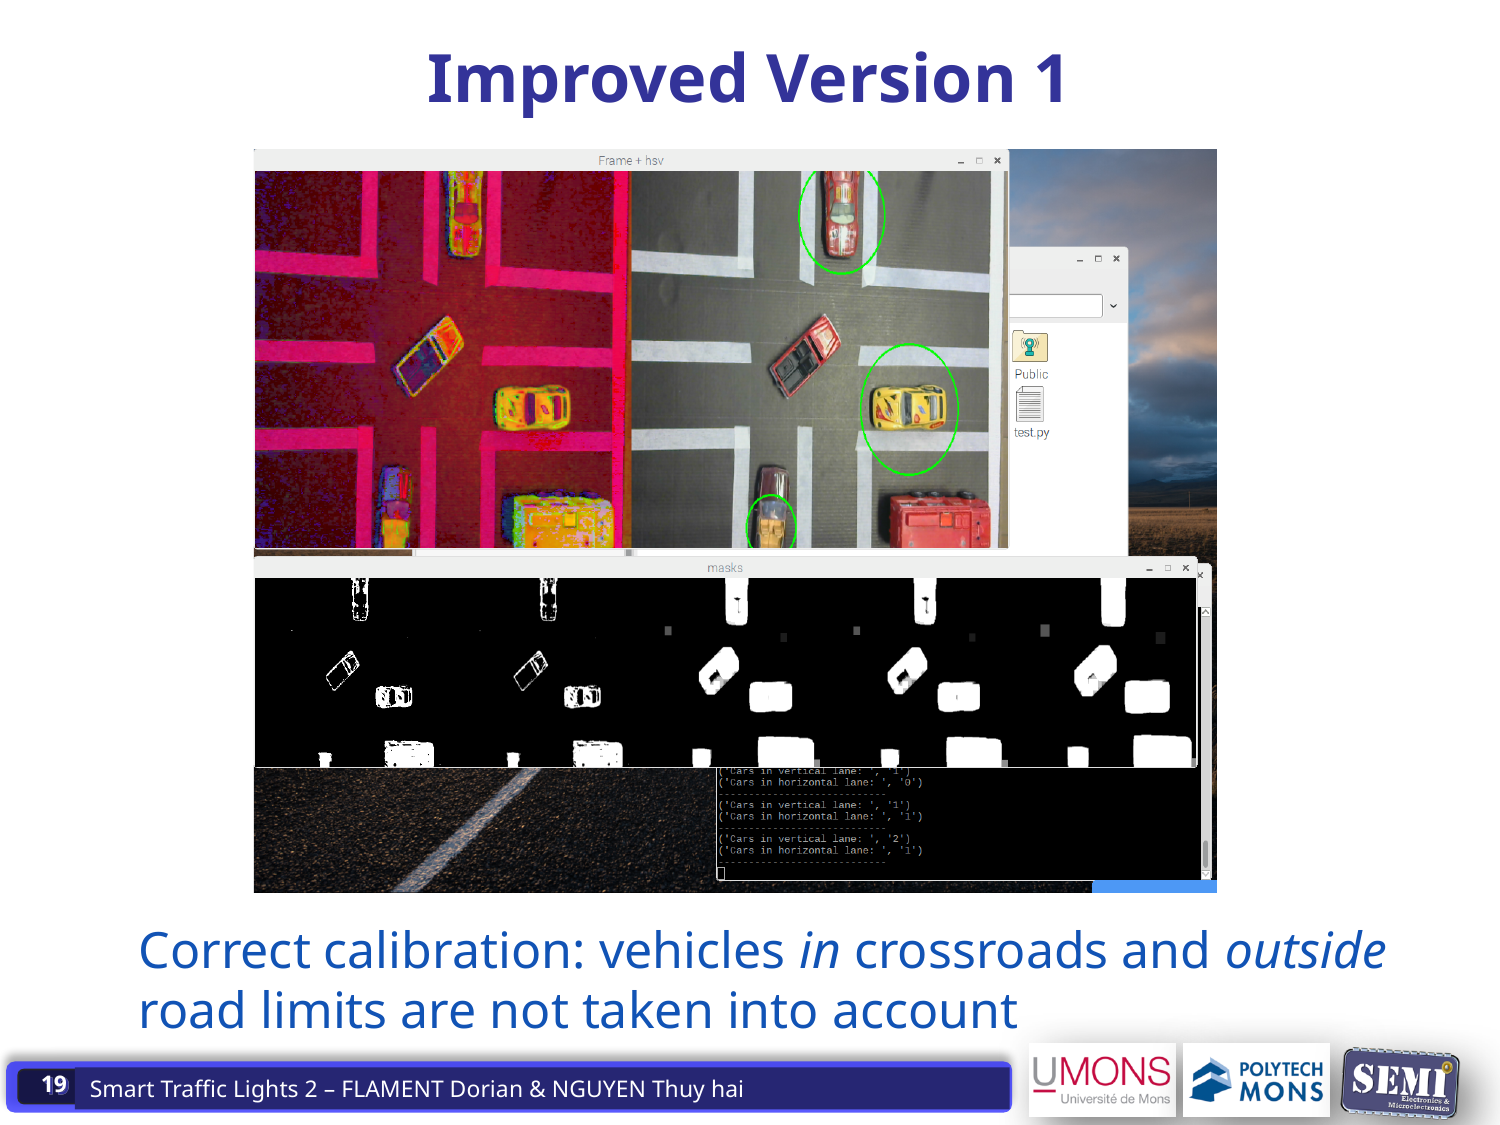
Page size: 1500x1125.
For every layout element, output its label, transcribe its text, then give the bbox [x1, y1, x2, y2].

text_box Smart Traffic Lights 2 – FLAMENT Dorian & NGUYEN Thuy hai [74, 1067, 1010, 1110]
title Improved Version 1 [74, 27, 1426, 216]
picture [253, 148, 1218, 893]
picture [1029, 1047, 1176, 1117]
slide_number 19 [0, 1059, 111, 1111]
picture [1183, 1047, 1330, 1117]
picture [1340, 1046, 1461, 1120]
text_box Correct calibration: vehicles in crossroads and outside road limits are not taken into account [123, 911, 1415, 1047]
